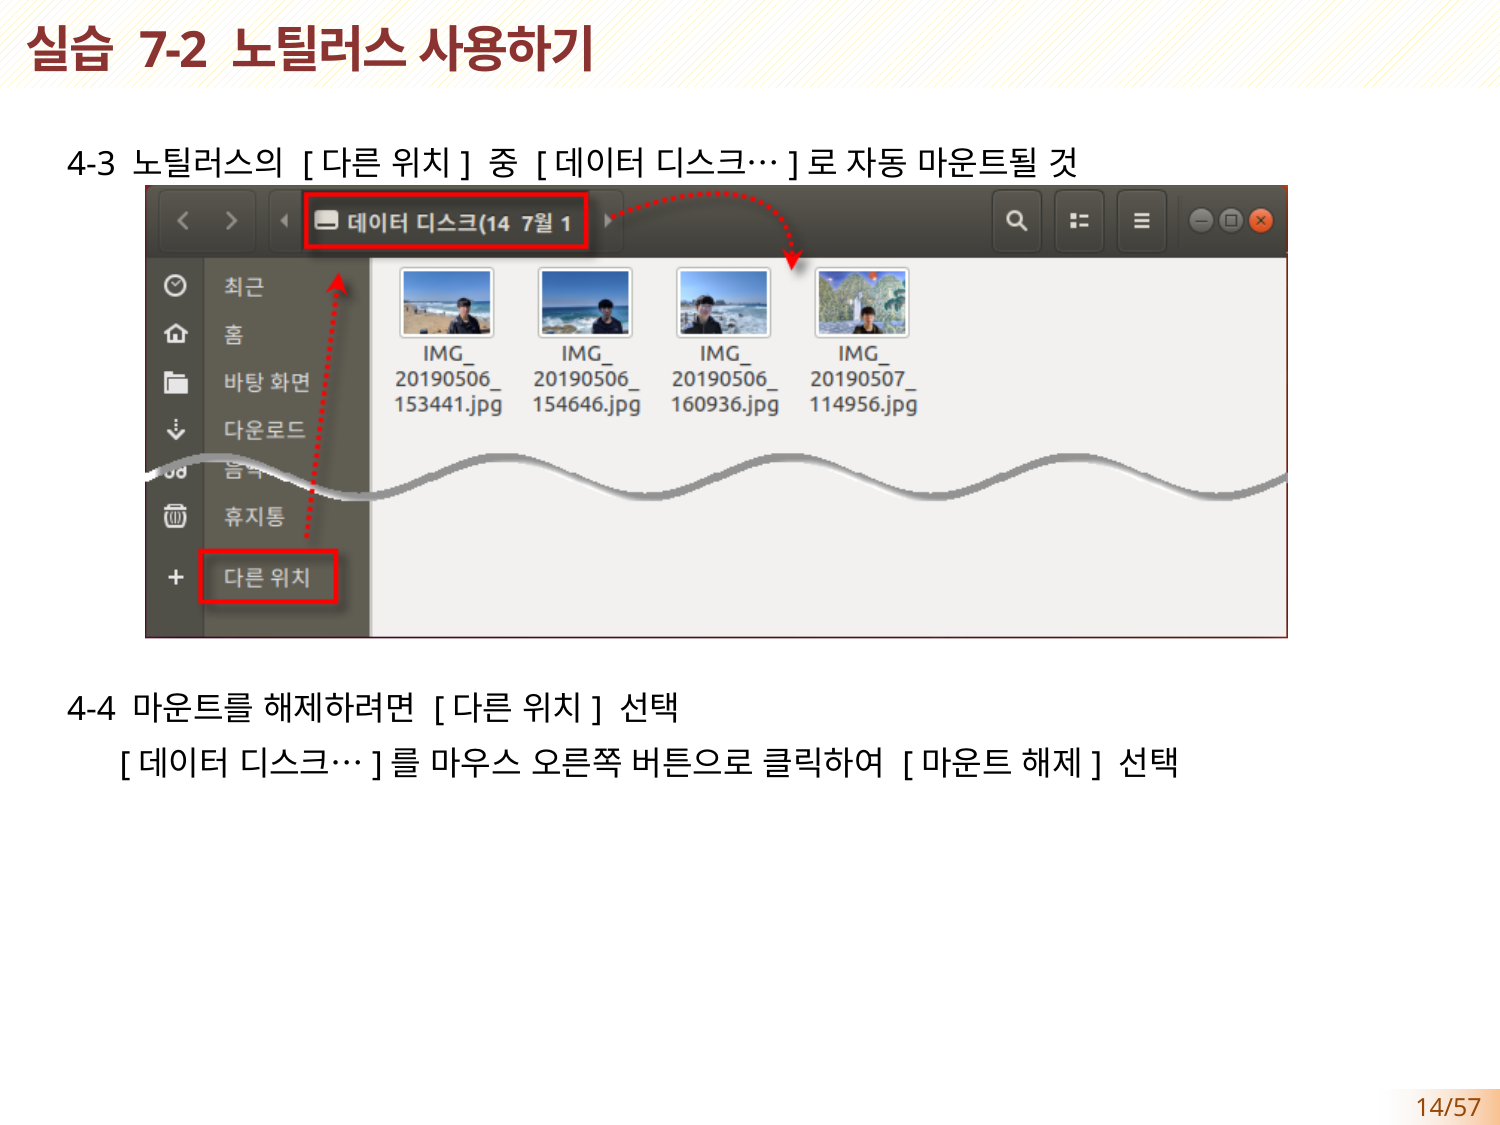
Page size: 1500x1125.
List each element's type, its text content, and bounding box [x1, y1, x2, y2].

title 실습 7-2 노틸러스 사용하기 [10, 8, 1288, 87]
list 4-3 노틸러스의 [다른 위치] 중 [데이터 디스크…]로 자동 마운트될 것 4-4 마운트를 해제하려면 [다른 위치] 선택 [데이터 디스크…]를 마우스 오른쪽 버튼으로 클릭하여 [마운트 해제] 선택 [10, 126, 1481, 1125]
picture [145, 185, 1288, 640]
